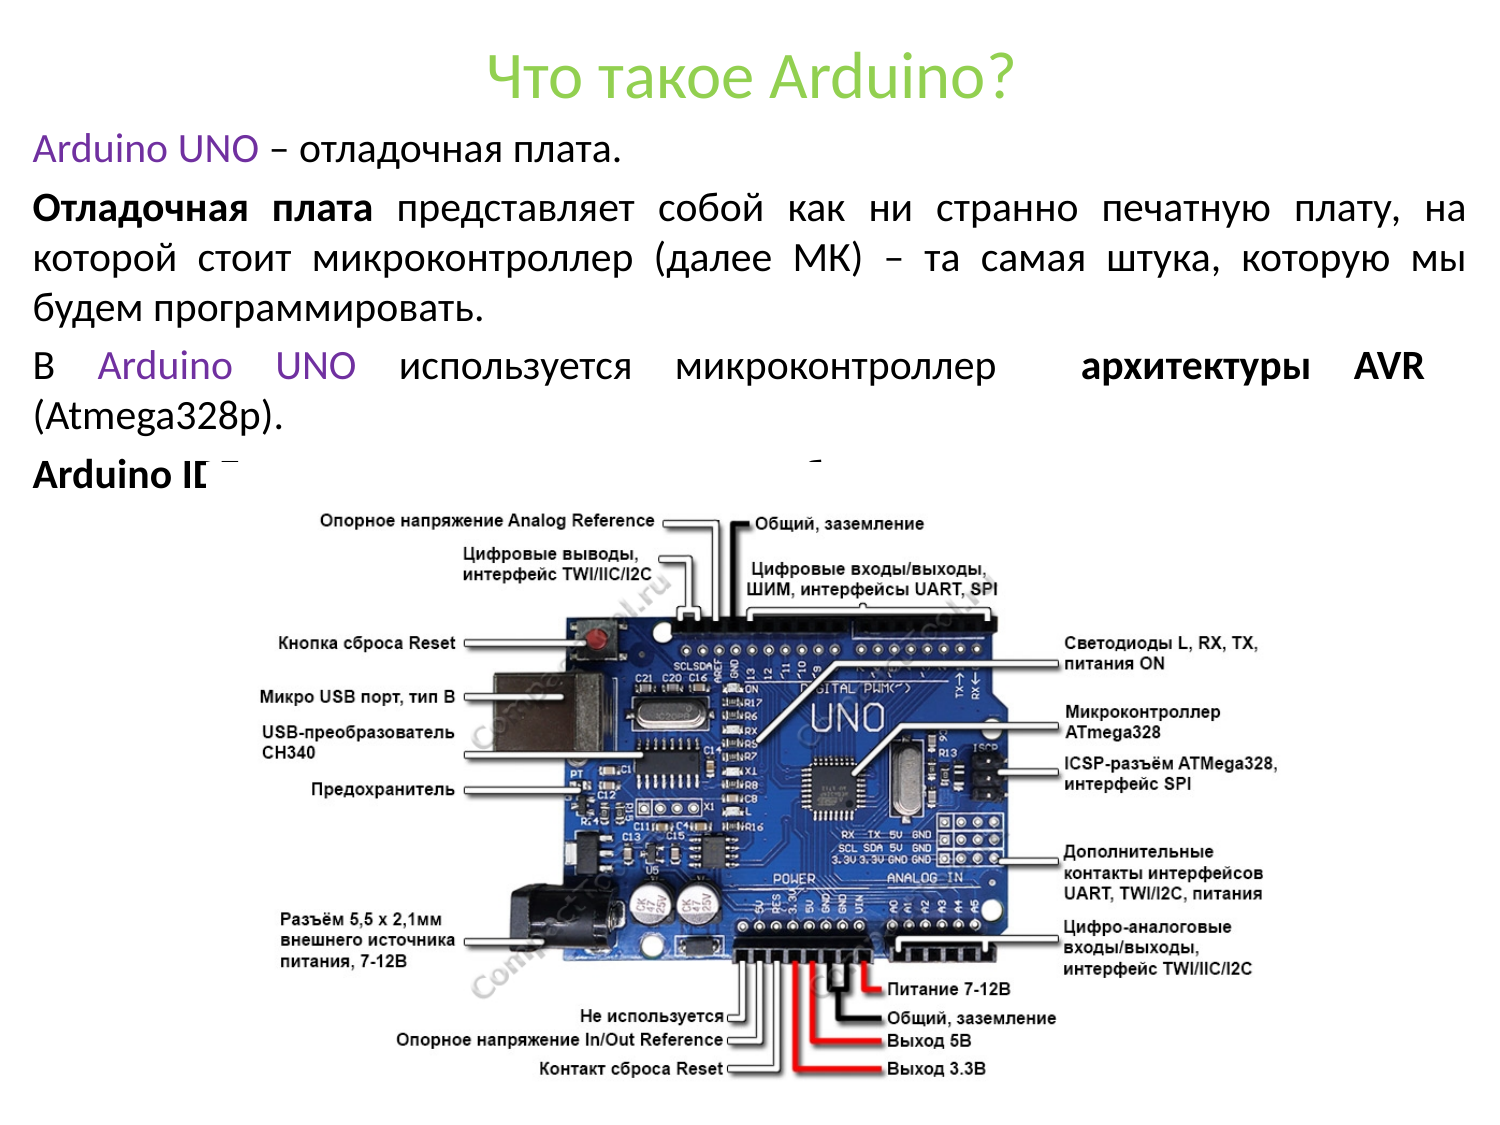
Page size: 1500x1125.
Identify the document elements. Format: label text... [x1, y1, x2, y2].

picture [206, 462, 1306, 1107]
title Что такое Arduino? [76, 19, 1427, 113]
list Arduino UNO – отладочная плата. Отладочная плата представляет собой как ни странно печатную плату, на которой стоит микроконтроллер (далее МК) – та самая штука, которую мы будем программировать. В Arduino UNO используется микроконтроллер архитектуры AVR (Atmega328p). Arduino IDE– интегрированная среда разработки. [17, 113, 1483, 1106]
